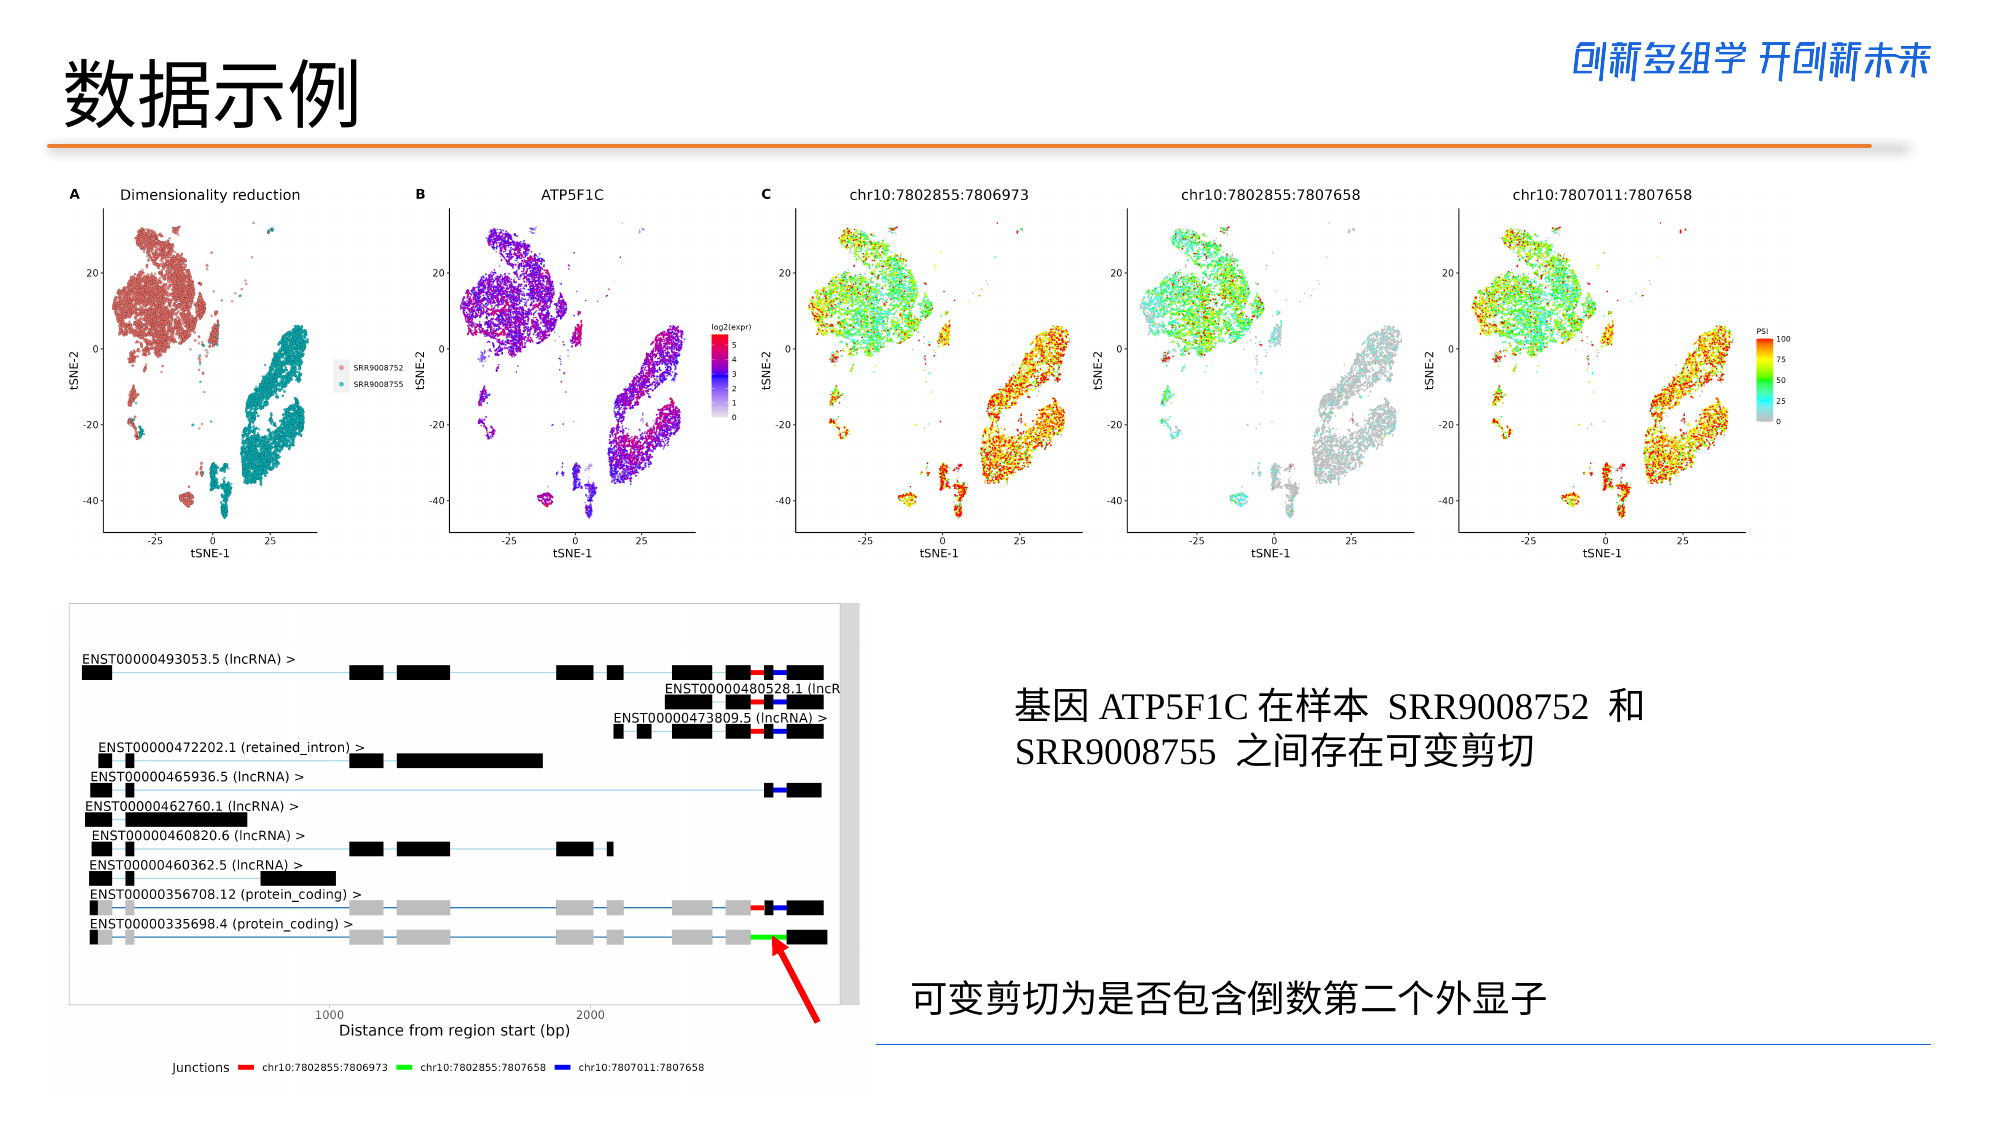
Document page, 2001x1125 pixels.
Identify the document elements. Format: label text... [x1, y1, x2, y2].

picture [49, 603, 876, 1100]
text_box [47, 40, 1870, 147]
text_box 基因ATP5F1C在样本 SRR9008752 和 SRR9008755 之间存在可变剪切 [999, 674, 1795, 780]
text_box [771, 935, 818, 1023]
picture [64, 184, 1795, 565]
picture [1870, 42, 1931, 82]
text_box 可变剪切为是否包含倒数第二个外显子 [895, 967, 1599, 1028]
